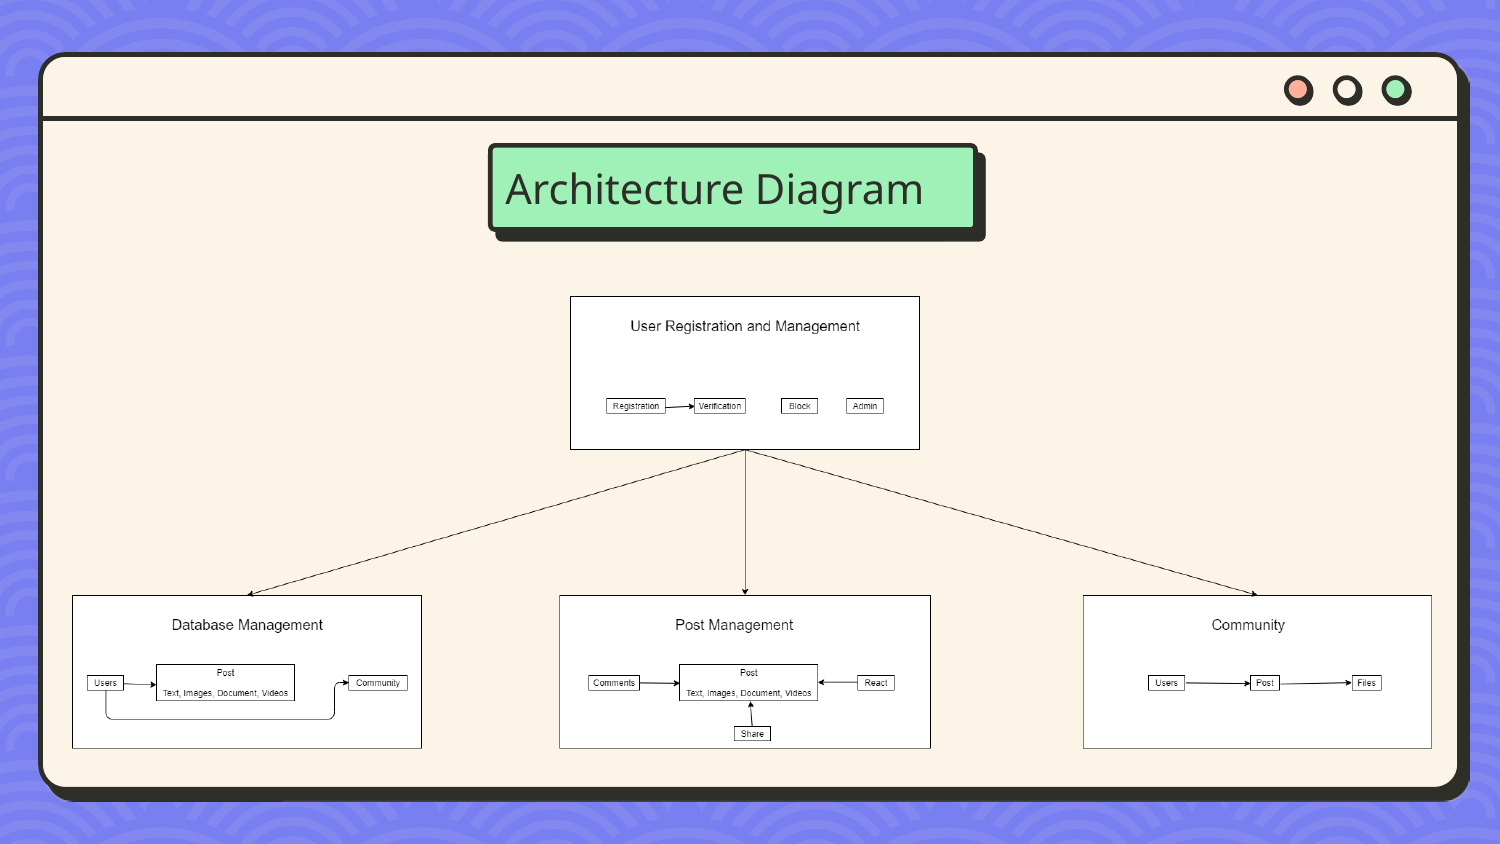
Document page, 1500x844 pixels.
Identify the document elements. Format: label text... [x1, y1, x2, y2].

subtitle Architecture Diagram [490, 155, 1124, 220]
text_box [490, 145, 976, 155]
text_box [490, 220, 976, 230]
picture [0, 0, 1500, 844]
